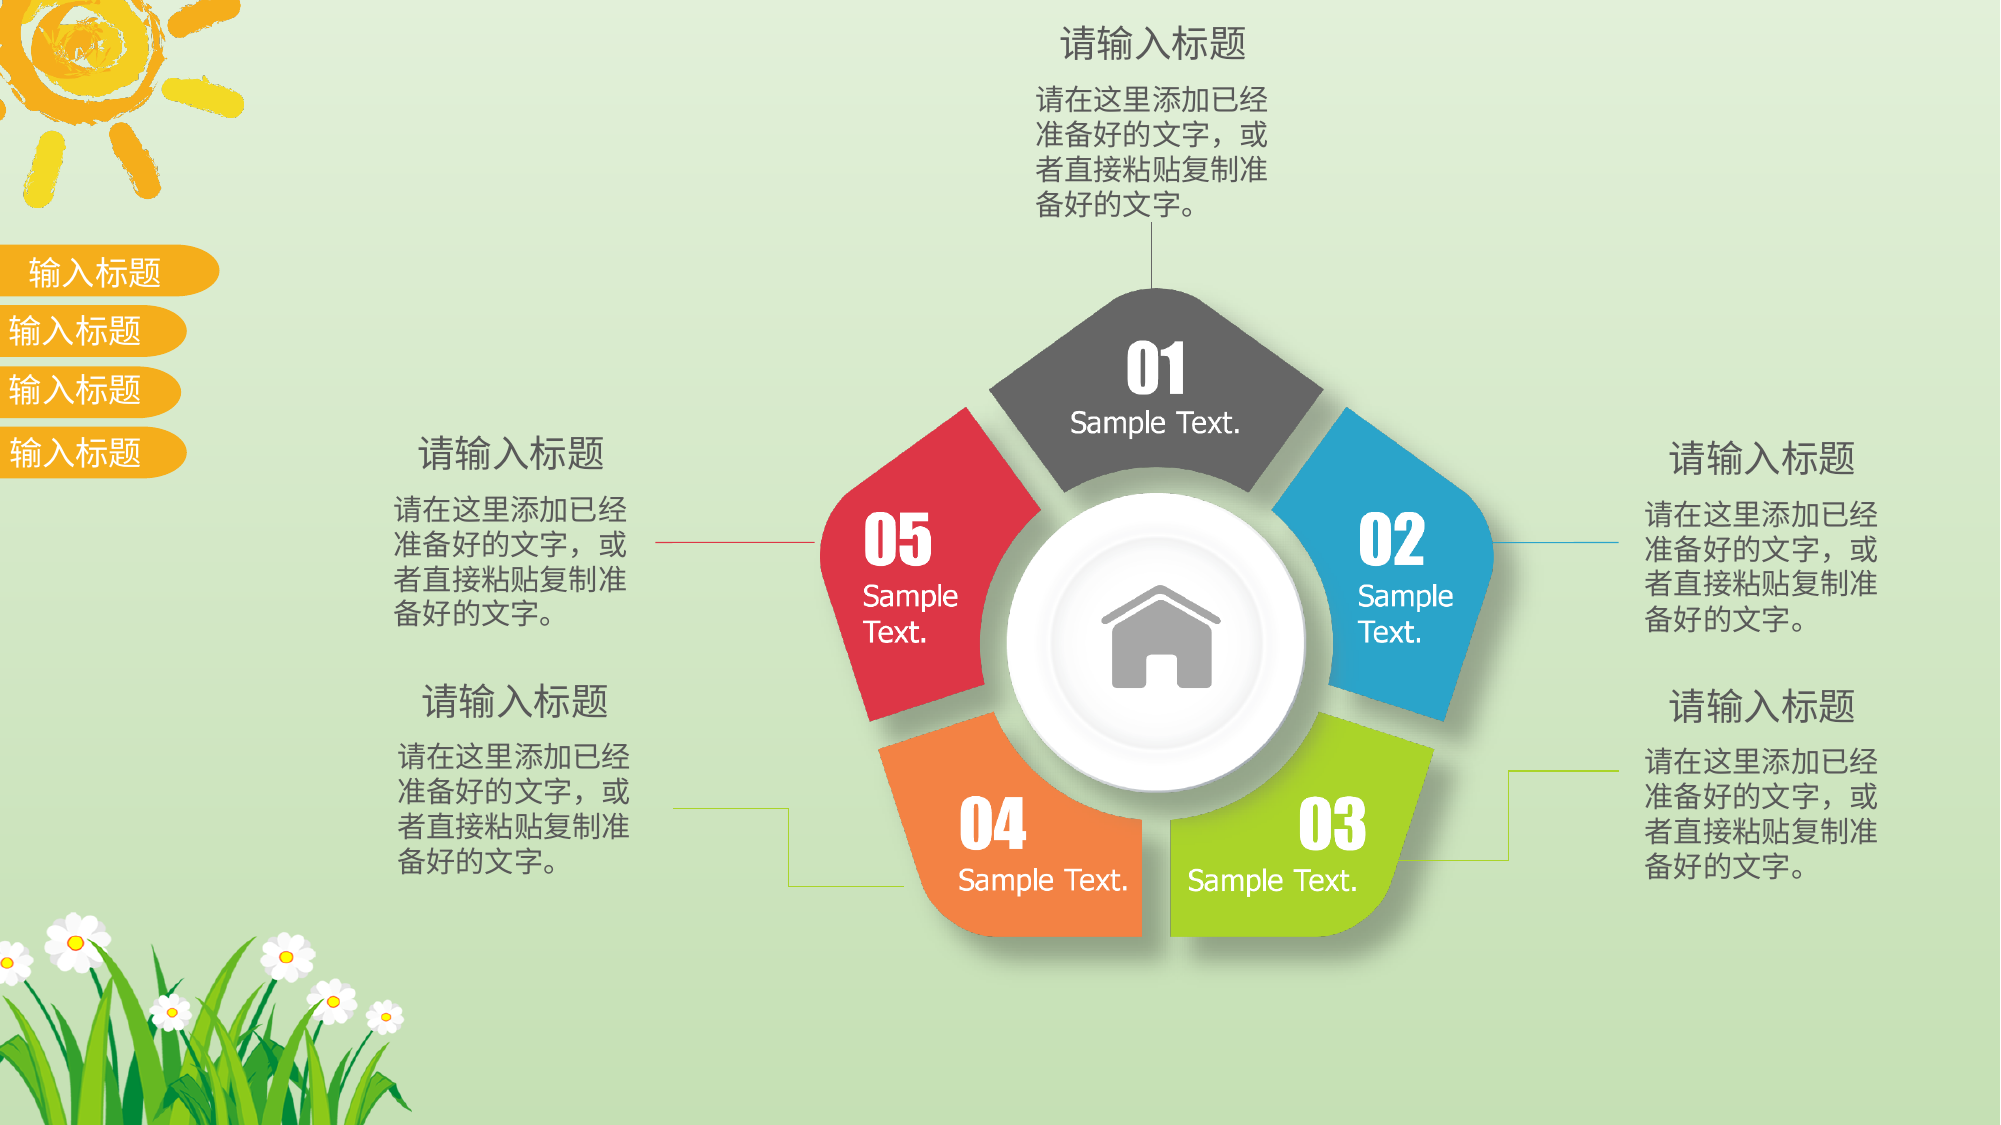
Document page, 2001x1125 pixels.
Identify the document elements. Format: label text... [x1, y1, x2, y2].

text_box 请输入标题 [406, 670, 728, 731]
text_box 输入标题 [0, 361, 195, 417]
text_box 输入标题 [0, 424, 195, 480]
picture [0, 791, 412, 1125]
text_box [214, 256, 221, 285]
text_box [1397, 770, 1619, 861]
text_box 请输入标题 [1044, 13, 1366, 73]
text_box [0, 243, 184, 298]
text_box 请输入标题 [1653, 675, 1975, 736]
text_box 请在这里添加已经准备好的文字，或者直接粘贴复制准备好的文字。 [1630, 735, 1921, 891]
text_box 输入标题 [13, 244, 214, 300]
text_box 请在这里添加已经准备好的文字，或者直接粘贴复制准备好的文字。 [1020, 73, 1311, 229]
text_box 请在这里添加已经准备好的文字，或者直接粘贴复制准备好的文字。 [382, 731, 673, 886]
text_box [672, 809, 905, 887]
picture [0, 0, 244, 208]
text_box 请在这里添加已经准备好的文字，或者直接粘贴复制准备好的文字。 [378, 483, 669, 639]
text_box 请在这里添加已经准备好的文字，或者直接粘贴复制准备好的文字。 [1630, 488, 1921, 644]
picture [803, 272, 1551, 995]
text_box 请输入标题 [402, 423, 724, 483]
text_box 输入标题 [0, 303, 194, 358]
text_box 请输入标题 [1653, 427, 1975, 488]
